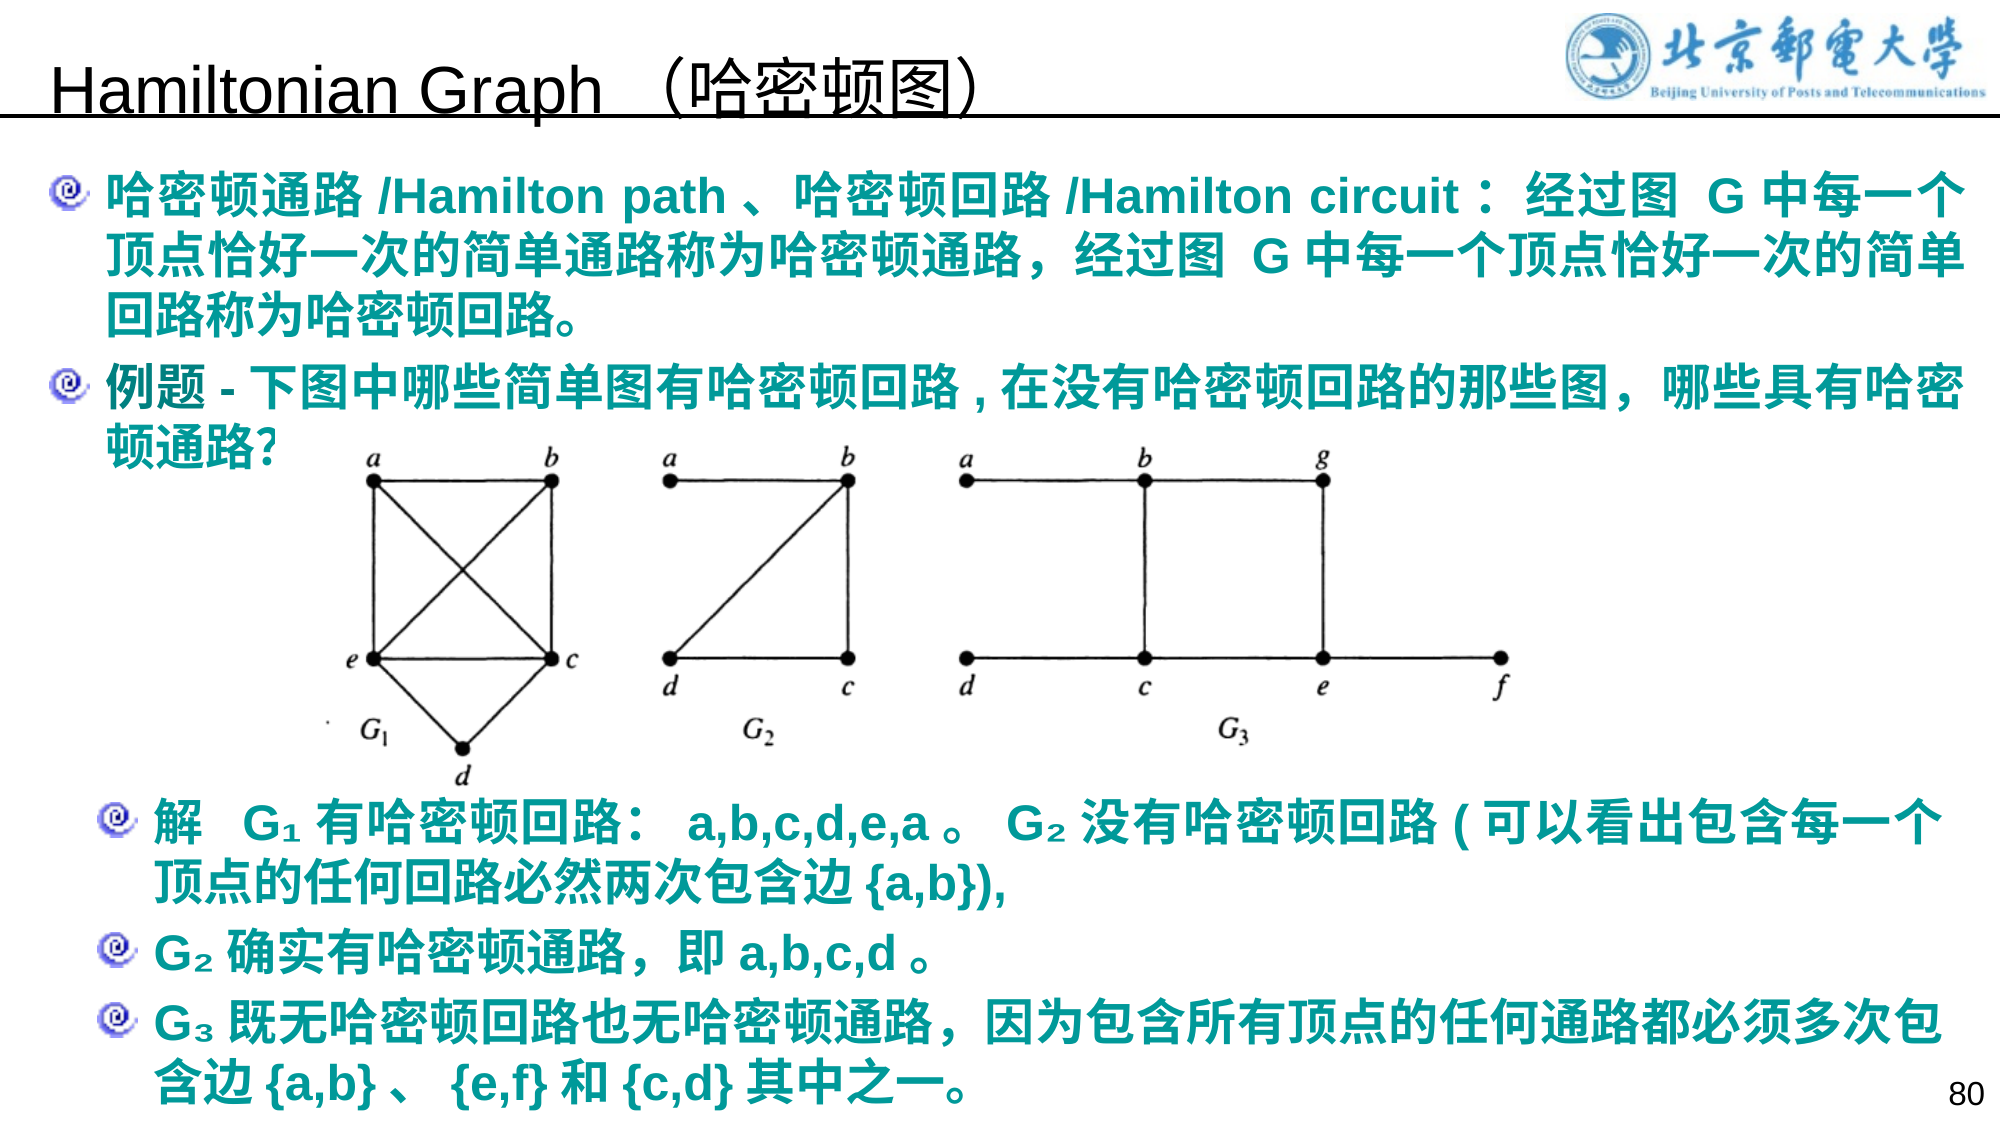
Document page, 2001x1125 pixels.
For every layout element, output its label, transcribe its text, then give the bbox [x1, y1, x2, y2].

text_box 哈密顿通路/Hamilton path、哈密顿回路/Hamilton circuit：经过图 G中每一个顶点恰好一次的简单通路称为哈密顿通路，经过图 G中每一个顶点恰好一次的简单回路称为哈密顿回路。 [34, 155, 1981, 313]
picture [1849, 13, 1988, 101]
text_box 解 G₁有哈密顿回路：a,b,c,d,e,a。G₂没有哈密顿回路(可以看出包含每一个顶点的任何回路必然两次包含边{a,b}), G₂确实有哈密顿通路，即a,b,c,d。 G₃既无哈密顿回路也无哈密顿通路，因为包含所有顶点的任何通路都必须多次包含边{a,b}、{e,f}和{c,d}其中之一。 [82, 782, 1959, 1118]
picture [275, 425, 1544, 791]
text_box 例题-下图中哪些简单图有哈密顿回路,在没有哈密顿回路的那些图，哪些具有哈密顿通路？ [34, 348, 1981, 441]
picture [49, 175, 90, 211]
picture [97, 1002, 138, 1038]
picture [97, 802, 138, 838]
text_box Hamiltonian Graph（哈密顿图） [34, 0, 1849, 135]
picture [97, 932, 138, 968]
picture [49, 368, 90, 404]
